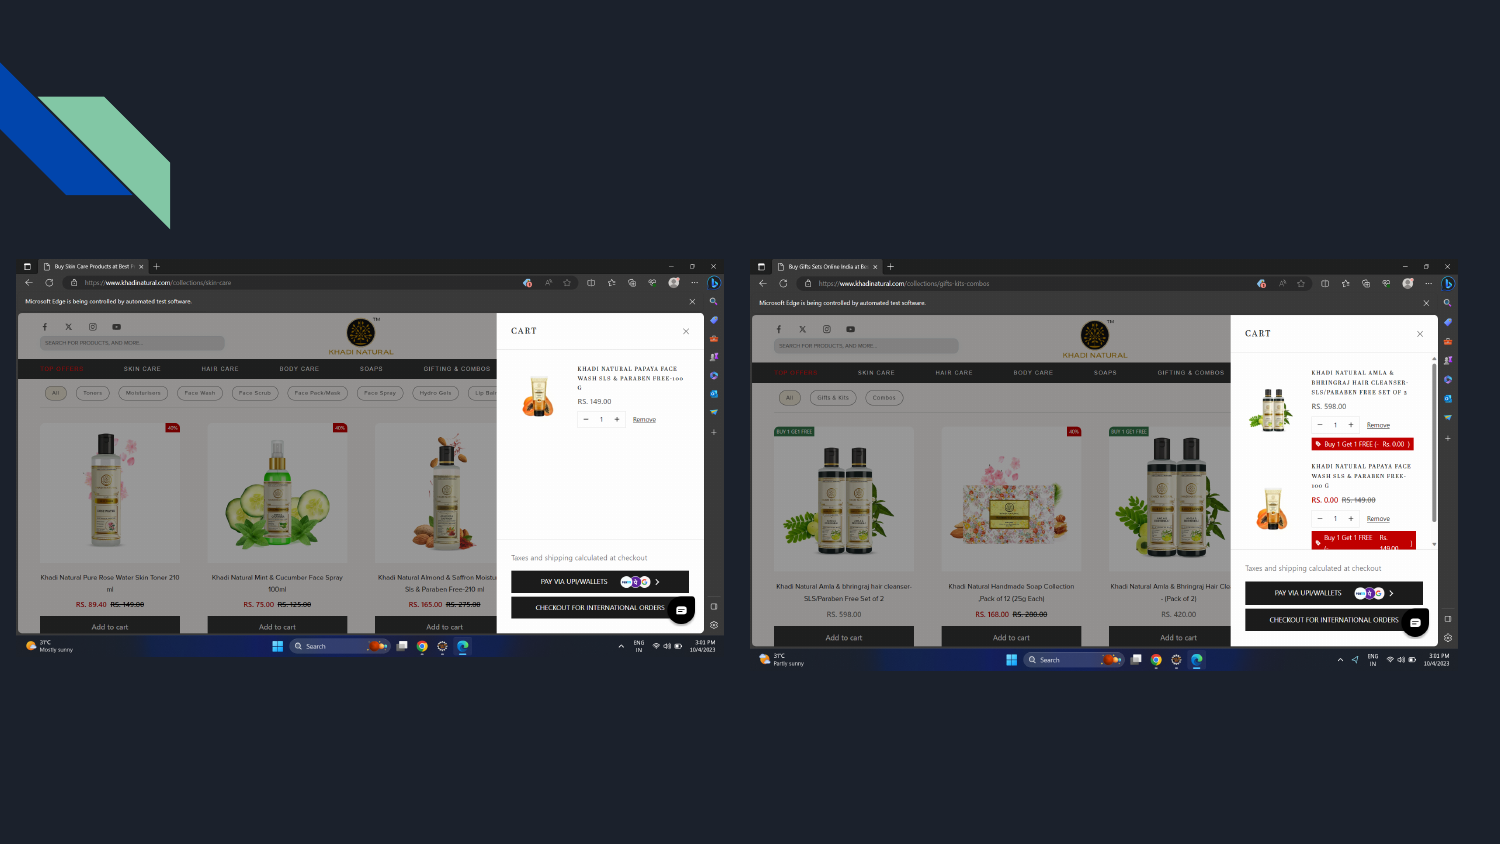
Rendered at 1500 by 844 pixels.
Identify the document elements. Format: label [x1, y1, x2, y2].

picture [16, 258, 725, 658]
picture [749, 258, 1458, 671]
